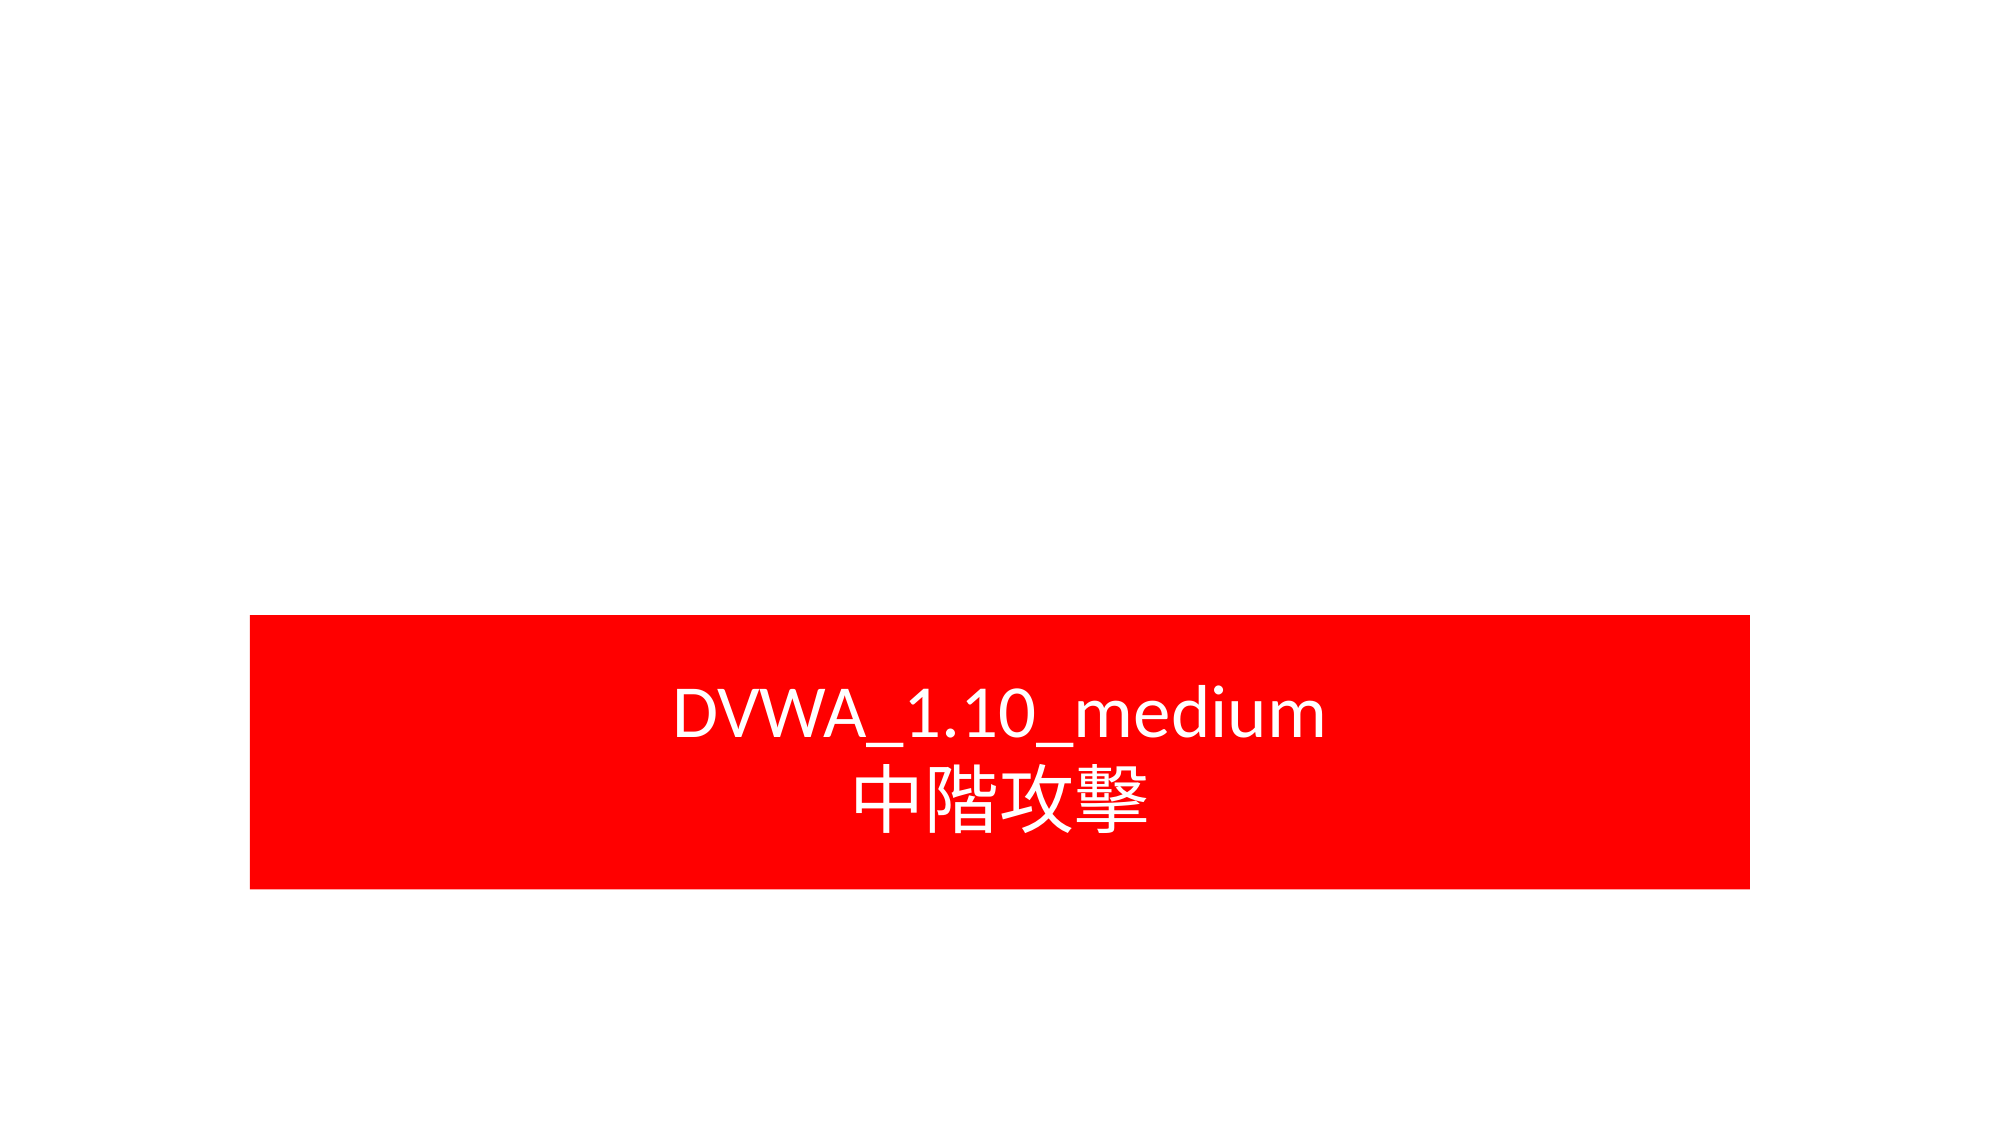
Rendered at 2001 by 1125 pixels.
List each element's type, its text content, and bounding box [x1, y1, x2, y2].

text_box DVWA_1.10_medium 中階攻擊 [249, 614, 1751, 890]
